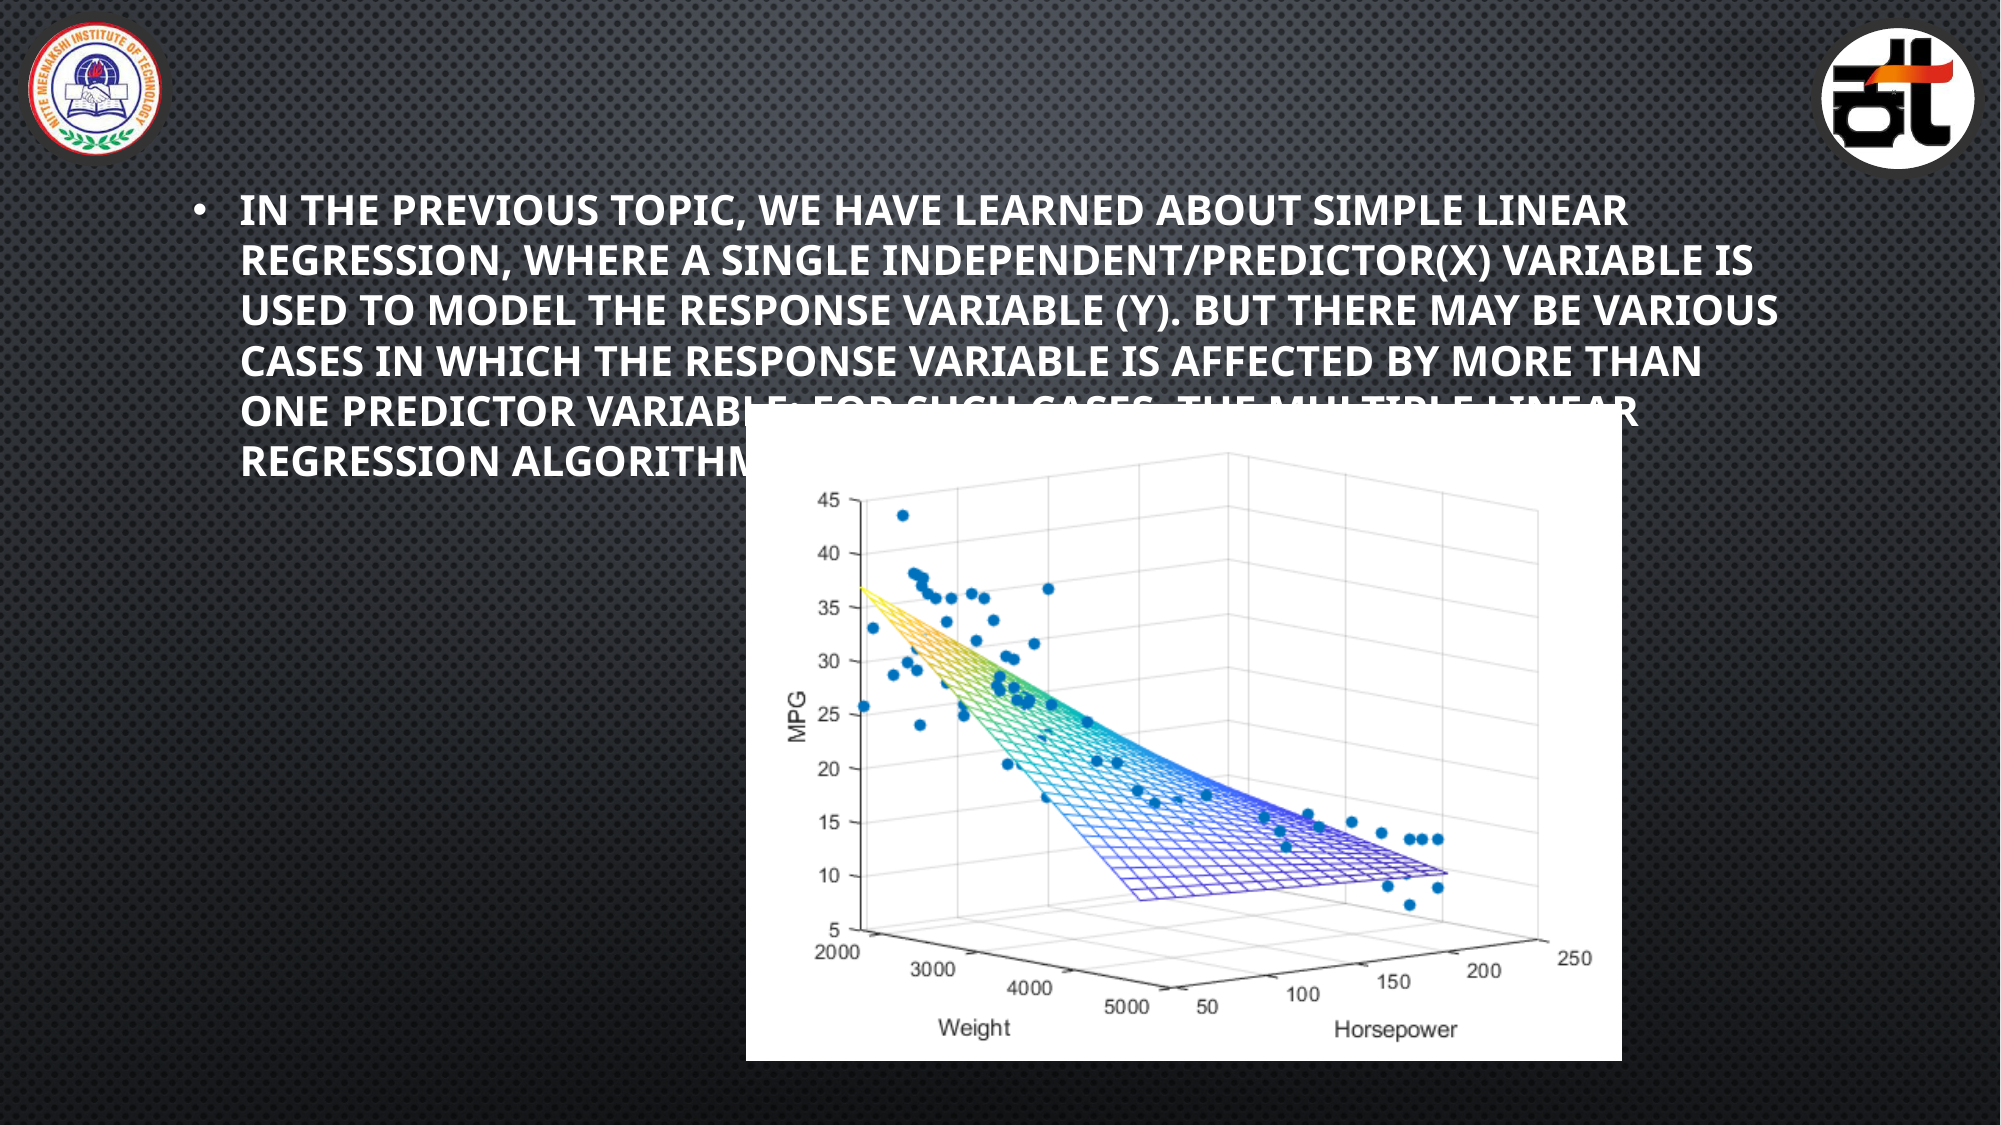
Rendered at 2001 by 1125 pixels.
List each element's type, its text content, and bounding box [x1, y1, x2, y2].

picture [22, 16, 168, 162]
picture [1815, 22, 1980, 175]
picture [746, 404, 1622, 1062]
list In the previous topic, we have learned about Simple Linear Regression, where a single Independent/Predictor(X) variable is used to model the response variable (Y). But there may be various cases in which the response variable is affected by more than one predictor variable; for such cases, the Multiple Linear Regression algorithm is used. [177, 176, 1803, 690]
